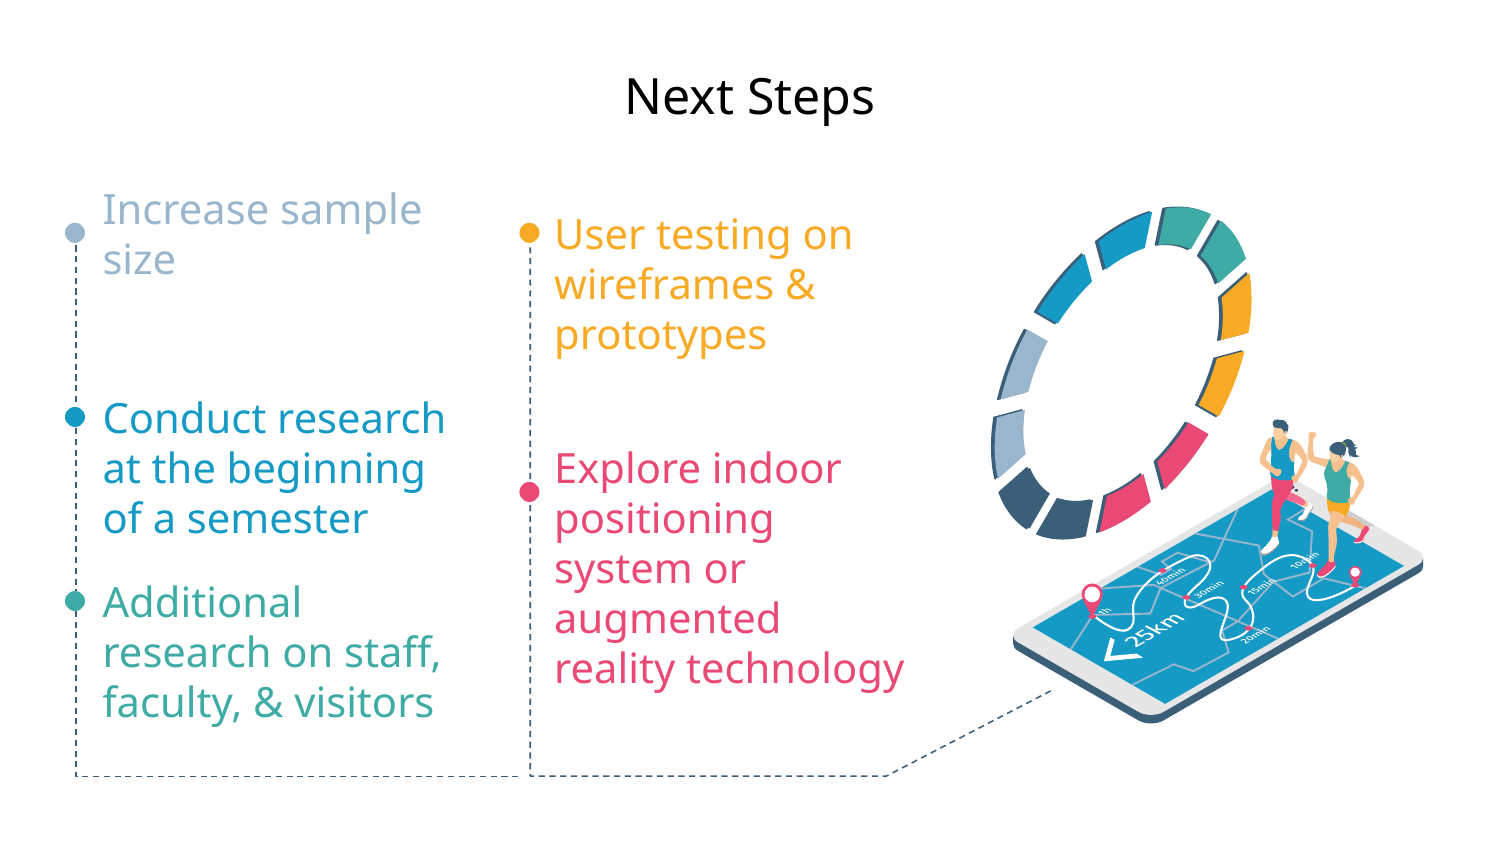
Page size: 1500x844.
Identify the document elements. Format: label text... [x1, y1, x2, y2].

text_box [64, 206, 477, 259]
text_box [519, 481, 928, 593]
title Next Steps [348, 63, 1152, 127]
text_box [75, 206, 1426, 777]
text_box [64, 590, 477, 678]
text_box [519, 222, 928, 309]
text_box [64, 406, 477, 493]
